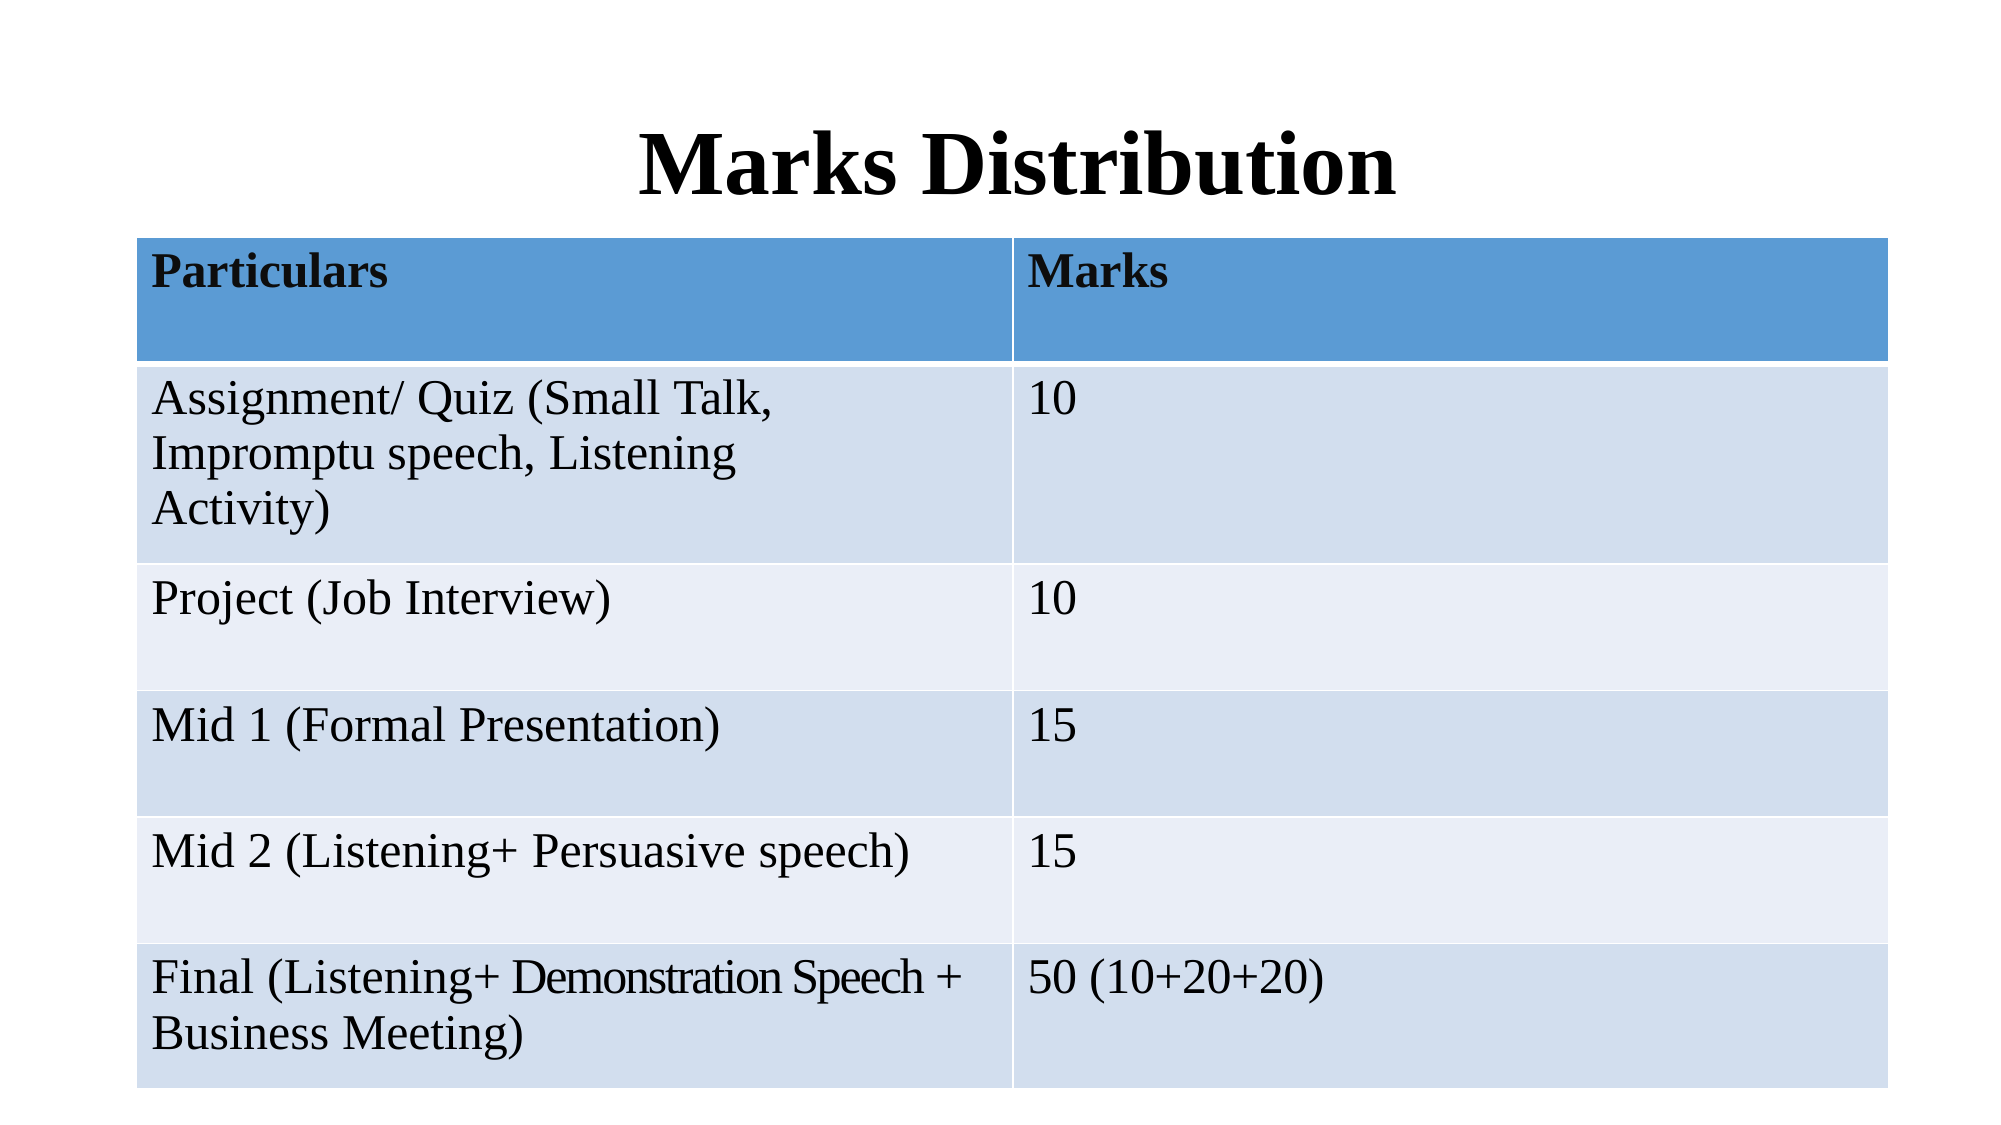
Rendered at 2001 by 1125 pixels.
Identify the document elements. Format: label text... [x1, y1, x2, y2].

table_cell 50 (10+20+20) [1014, 944, 1888, 1088]
title Marks Distribution [82, 32, 1884, 291]
table_cell 15 [1014, 691, 1888, 816]
table_cell Final (Listening+ Demonstration Speech + Business Meeting) [137, 944, 1012, 1088]
table_header Particulars [137, 238, 1012, 361]
table_cell Assignment/ Quiz (Small Talk, Impromptu speech, Listening Activity) [137, 367, 1012, 563]
table_cell Mid 2 (Listening+ Persuasive speech) [137, 818, 1012, 943]
table_cell 10 [1014, 367, 1888, 563]
table_cell Mid 1 (Formal Presentation) [137, 691, 1012, 816]
table_header Marks [1014, 238, 1888, 361]
table_cell Project (Job Interview) [137, 565, 1012, 690]
table_cell 10 [1014, 565, 1888, 690]
table_cell 15 [1014, 818, 1888, 943]
